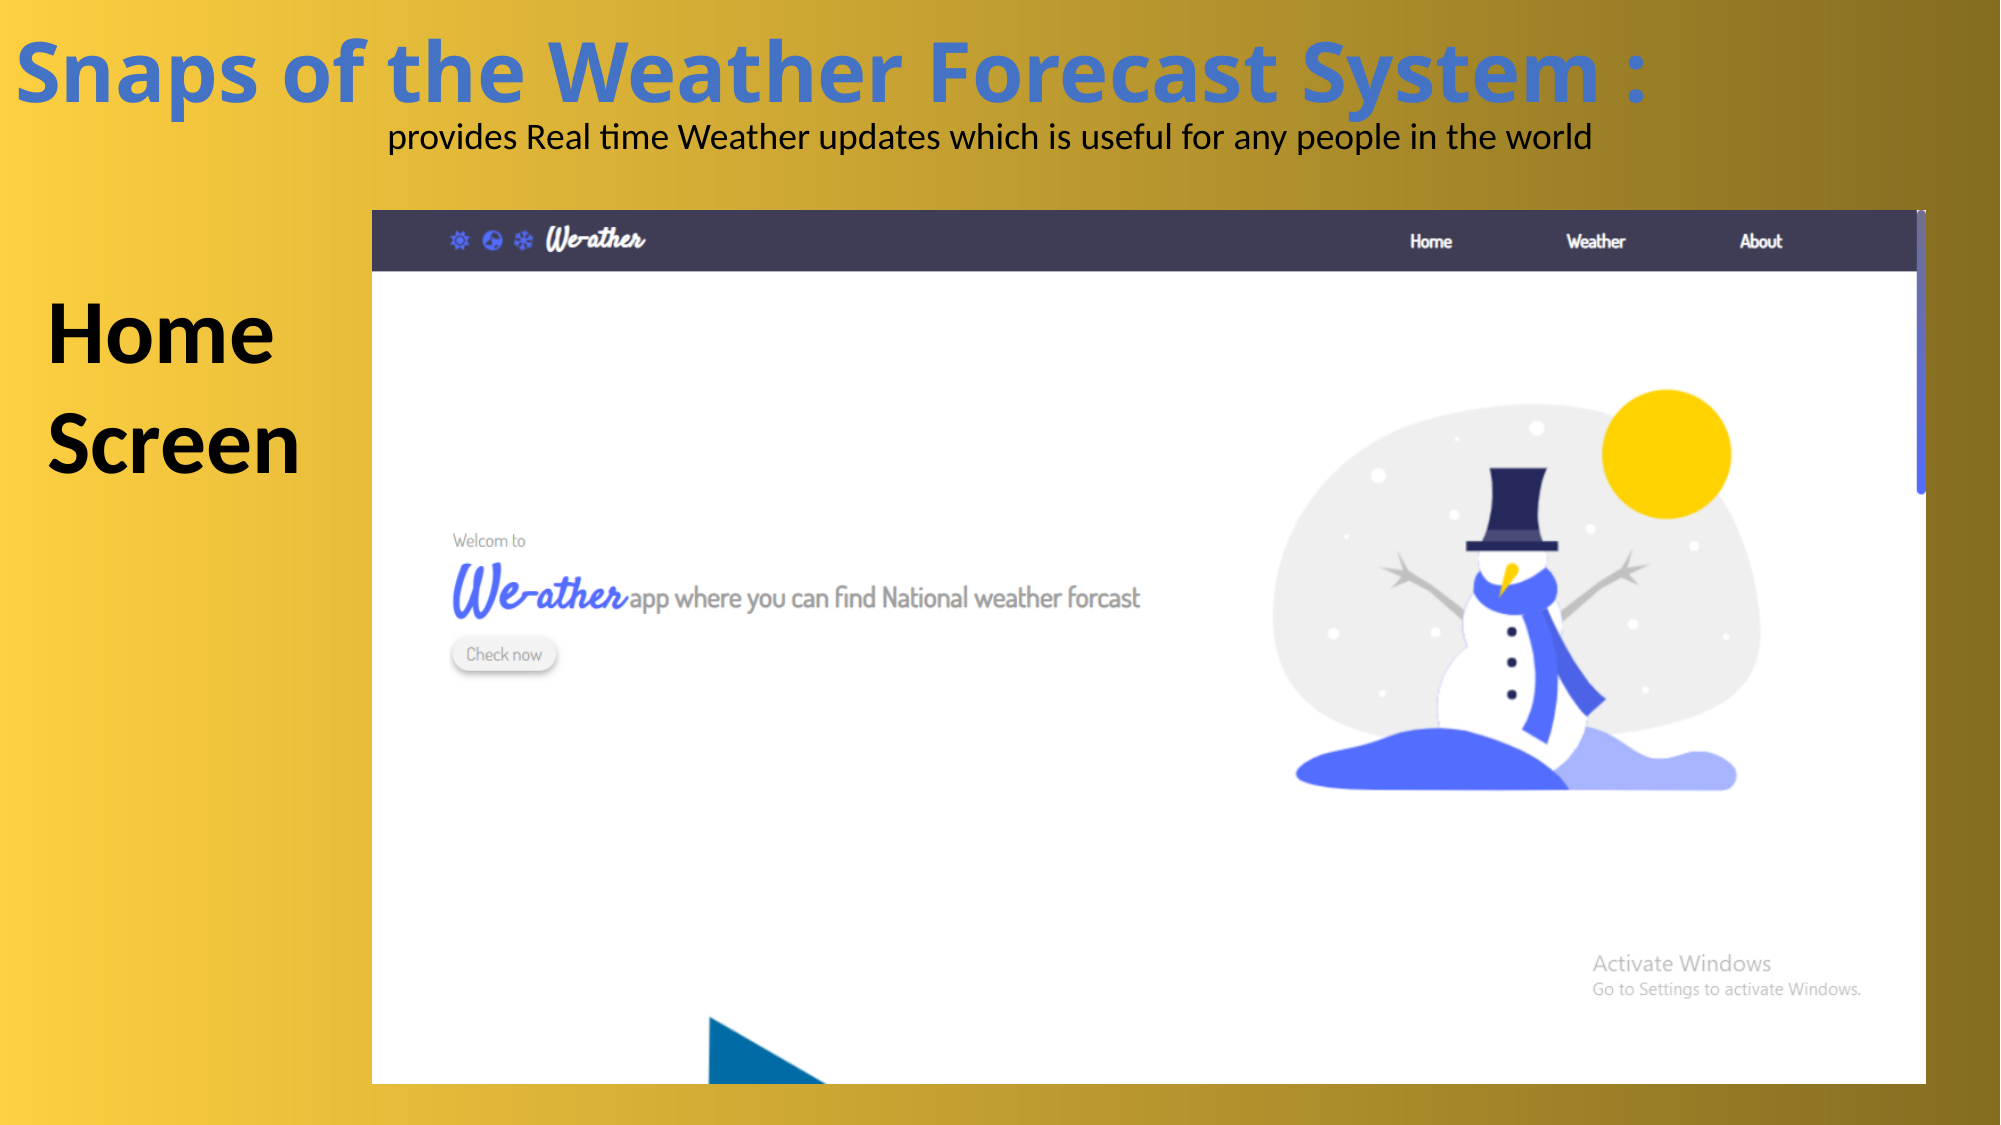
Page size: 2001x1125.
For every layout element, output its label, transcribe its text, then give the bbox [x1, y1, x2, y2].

text_box provides Real time Weather updates which is useful for any people in the world [372, 104, 1628, 210]
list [372, 210, 1926, 1084]
text_box Home Screen [32, 264, 327, 500]
title Snaps of the Weather Forecast System : [0, 0, 1961, 152]
